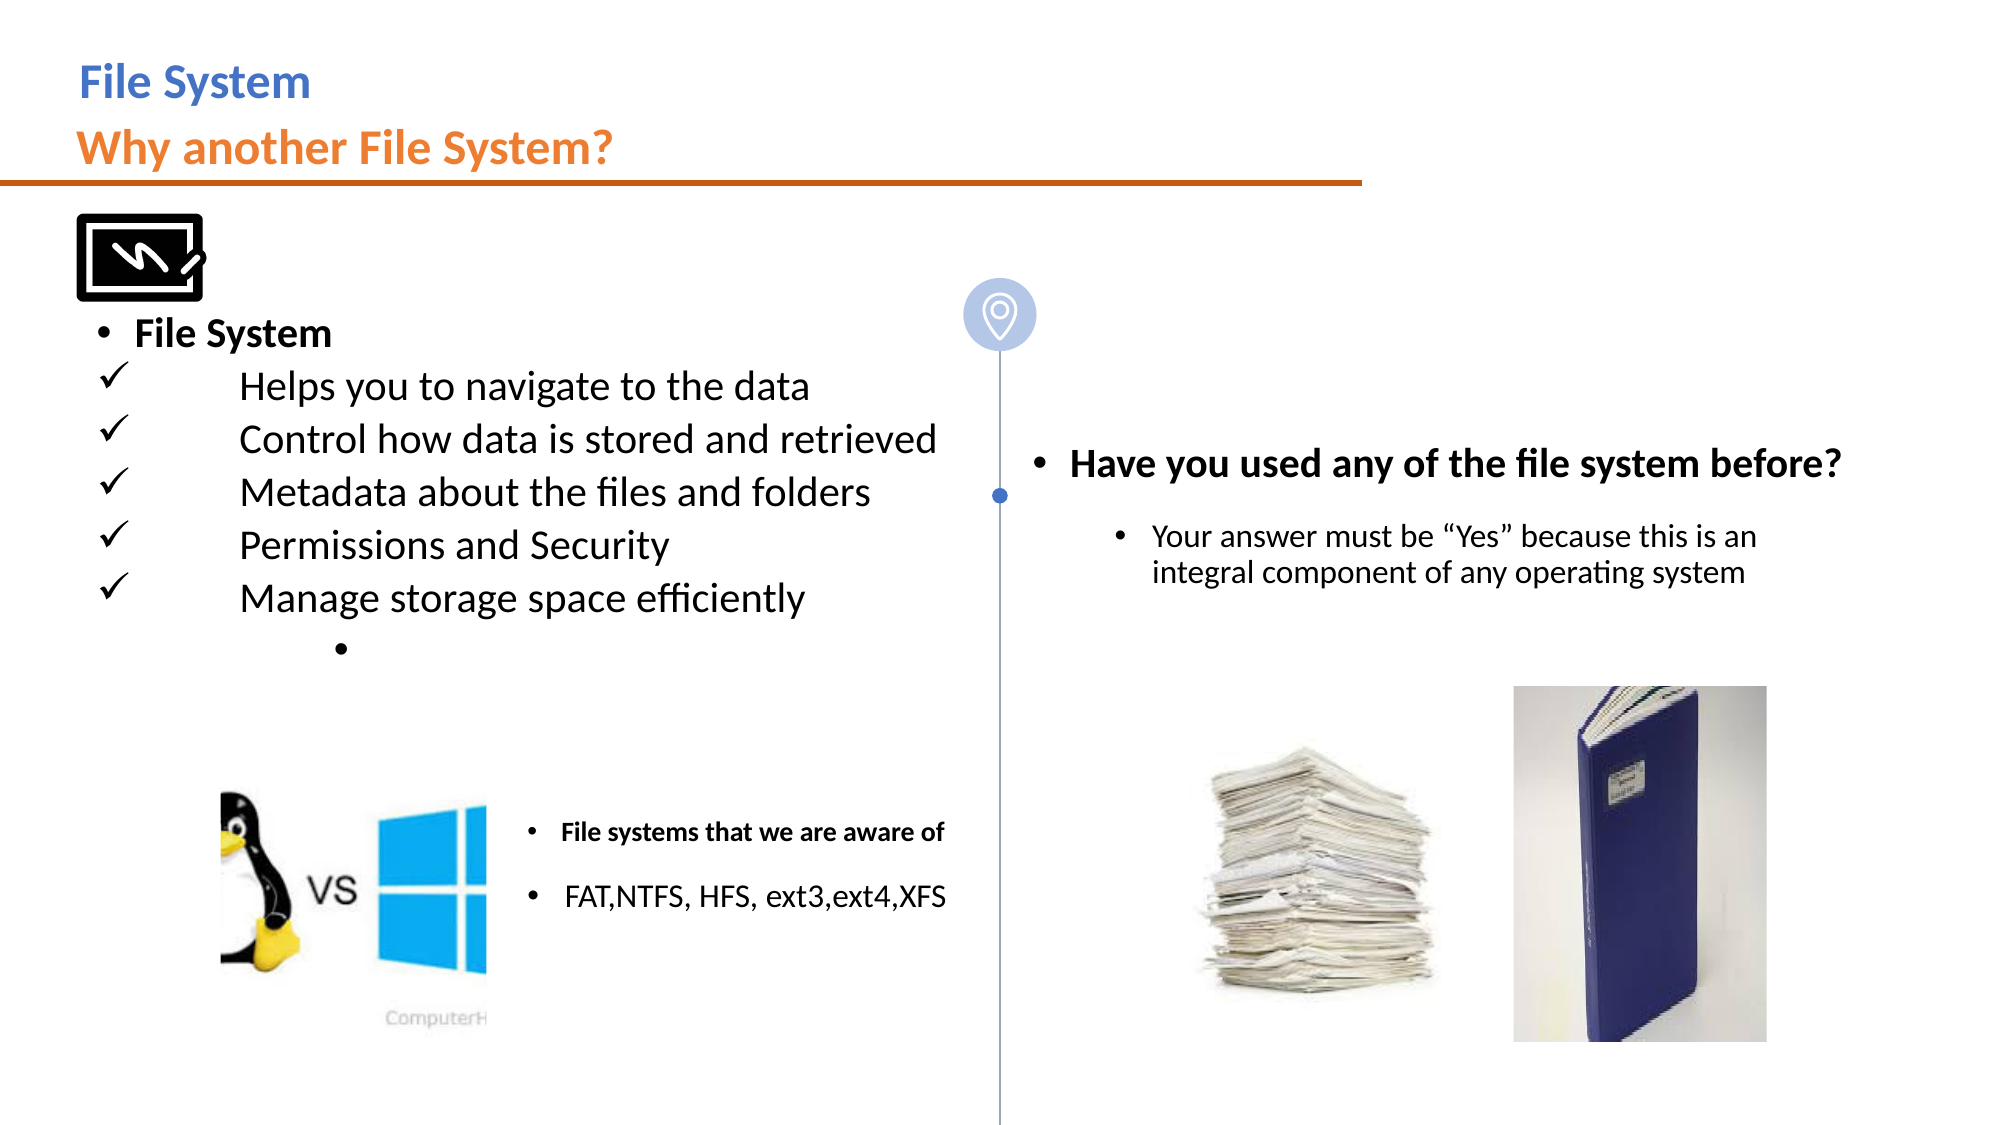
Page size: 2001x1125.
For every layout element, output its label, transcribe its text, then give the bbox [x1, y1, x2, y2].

text_box [1001, 487, 1009, 505]
list Your answer must be “Yes” because this is an integral component of any operating system [1099, 511, 1863, 675]
list File System Helps you to navigate to the data Control how data is stored and retrieved Metadata about the files and folders Permissions and Security Manage storage space efficiently [81, 303, 956, 710]
text_box [990, 487, 999, 505]
text_box [962, 276, 1038, 353]
text_box [982, 292, 1018, 341]
picture [1165, 652, 1452, 1084]
picture [1513, 686, 1767, 1042]
picture [220, 775, 487, 1042]
text_box File System [64, 41, 1295, 106]
list FAT,NTFS, HFS, ext3,ext4,XFS [512, 871, 999, 1006]
picture [64, 182, 215, 333]
list File systems that we are aware of [512, 810, 964, 885]
text_box Why another File System? [60, 106, 1374, 182]
list Have you used any of the file system before? [1017, 434, 2000, 509]
